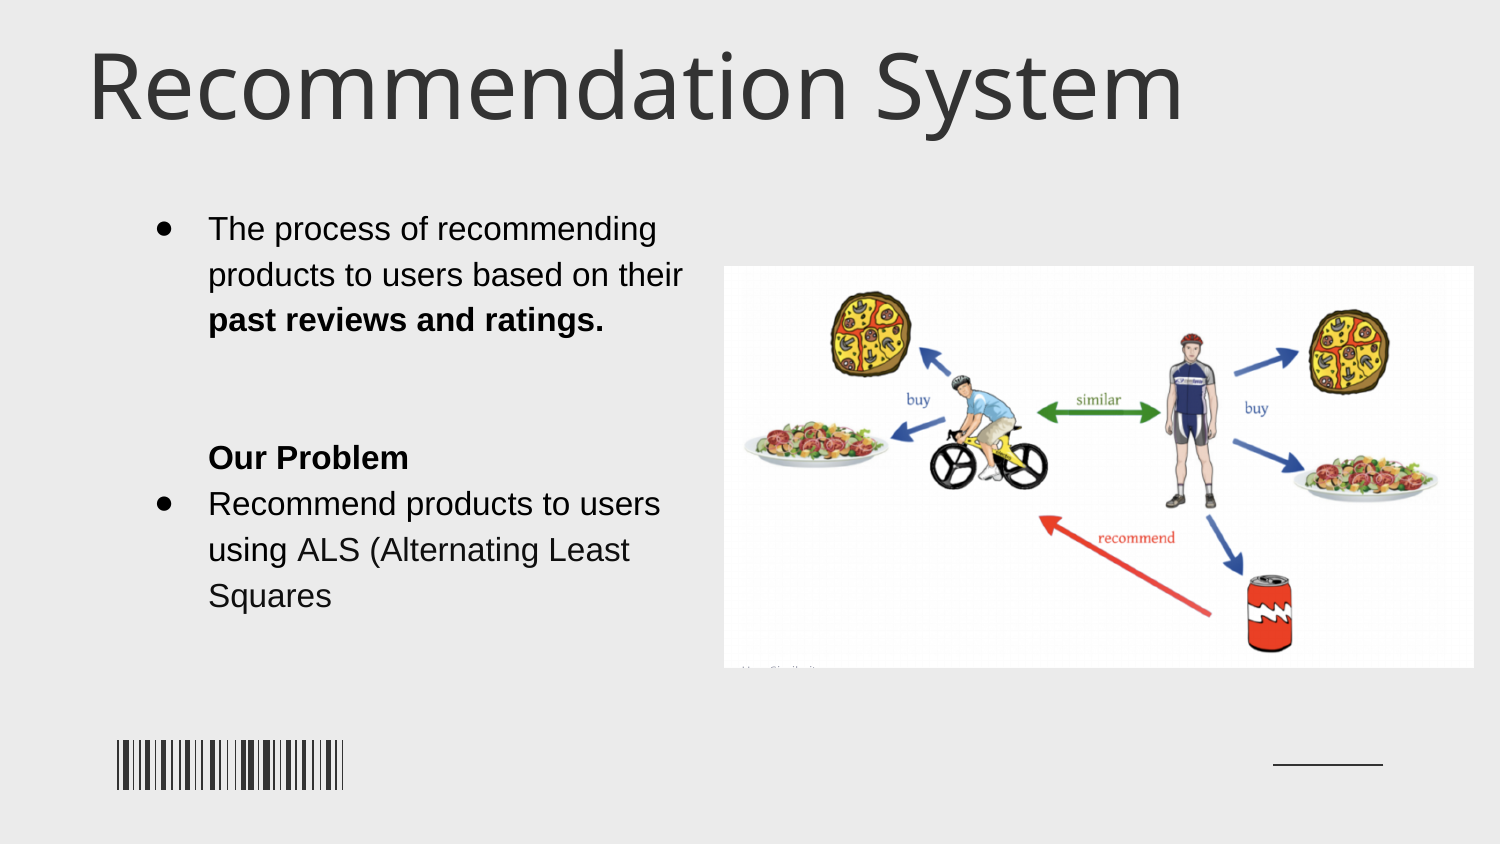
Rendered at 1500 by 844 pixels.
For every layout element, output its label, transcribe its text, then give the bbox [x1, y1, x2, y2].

text_box The process of recommending products to users based on their past reviews and ratings. Our Problem Recommend products to users using ALS (Alternating Least Squares [118, 185, 701, 742]
picture [723, 266, 1474, 668]
title Recommendation System [71, 34, 1332, 152]
